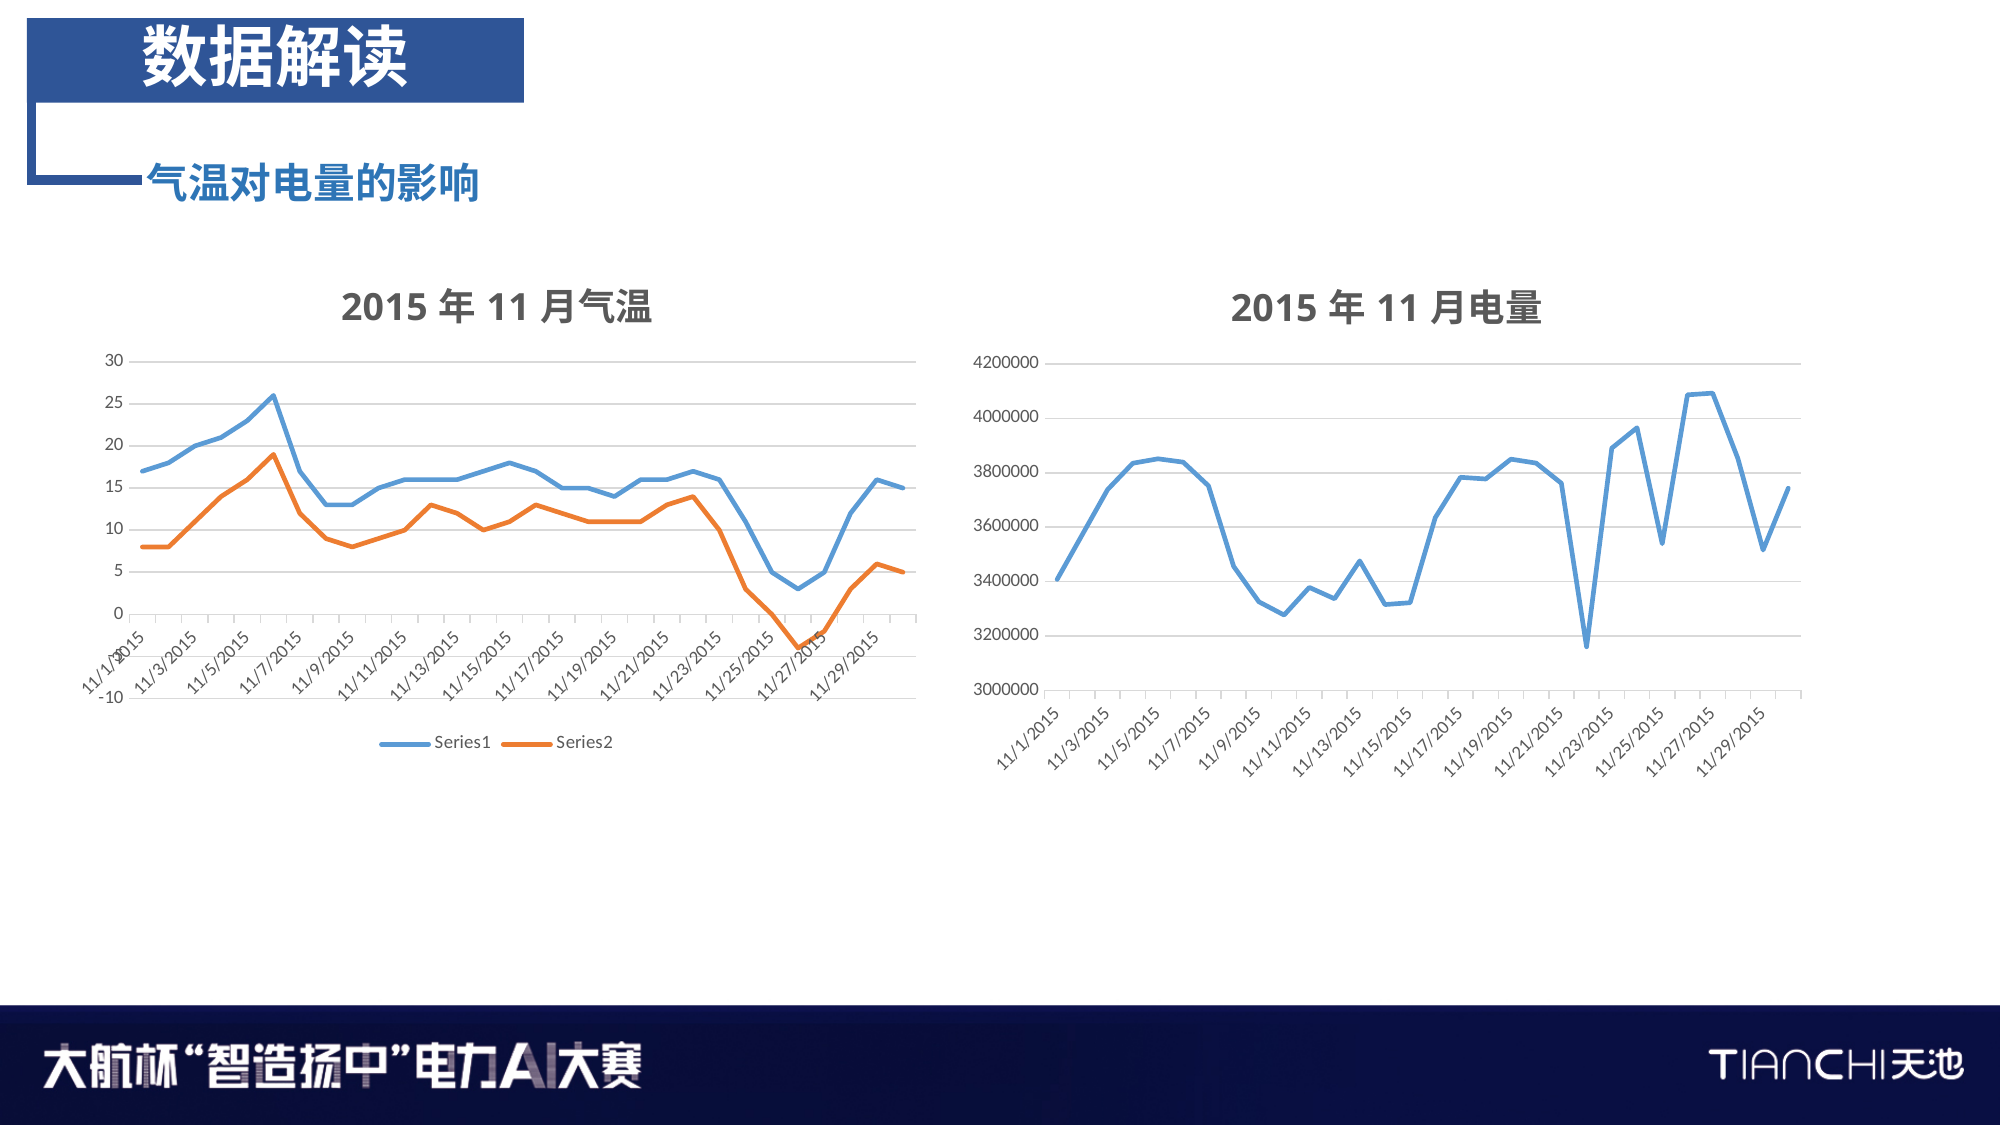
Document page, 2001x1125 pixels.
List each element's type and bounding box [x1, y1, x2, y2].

chart [60, 249, 934, 760]
text_box [24, 62, 150, 173]
chart [955, 250, 1819, 794]
list [0, 0, 2000, 1125]
